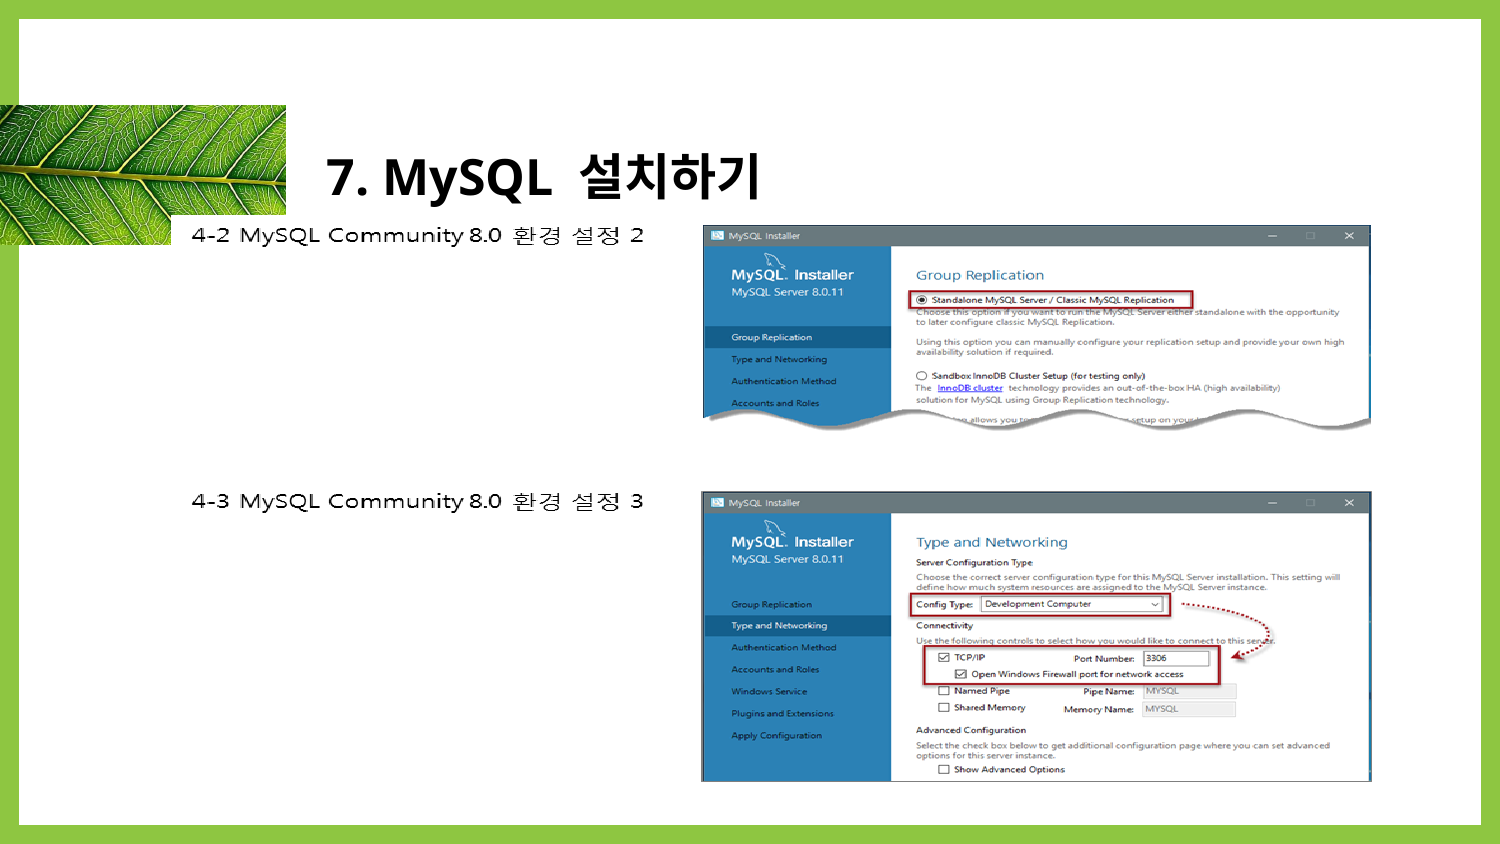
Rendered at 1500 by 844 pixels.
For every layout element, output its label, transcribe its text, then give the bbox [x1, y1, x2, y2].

picture [0, 105, 1399, 825]
title 7. MySQL 설치하기 [315, 97, 1363, 213]
